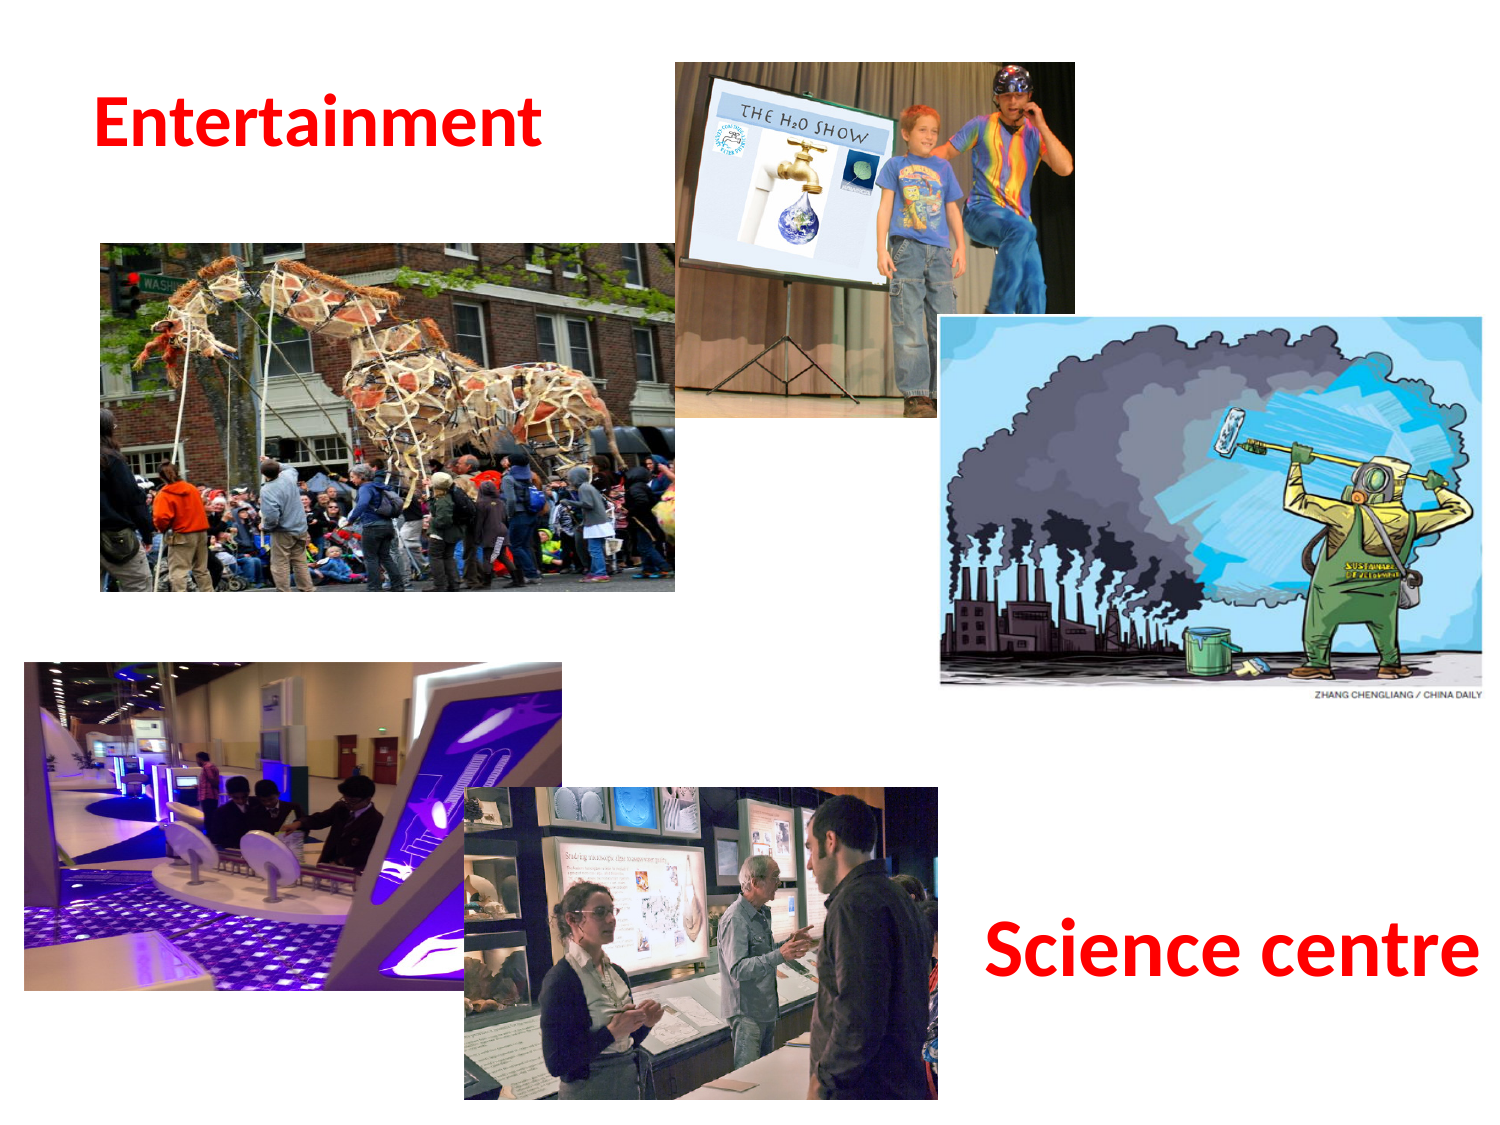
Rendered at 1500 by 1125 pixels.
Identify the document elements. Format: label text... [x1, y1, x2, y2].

text_box Entertainment [78, 63, 560, 169]
text_box Science centre [969, 885, 1497, 1001]
picture [24, 662, 939, 1101]
picture [100, 62, 1488, 703]
